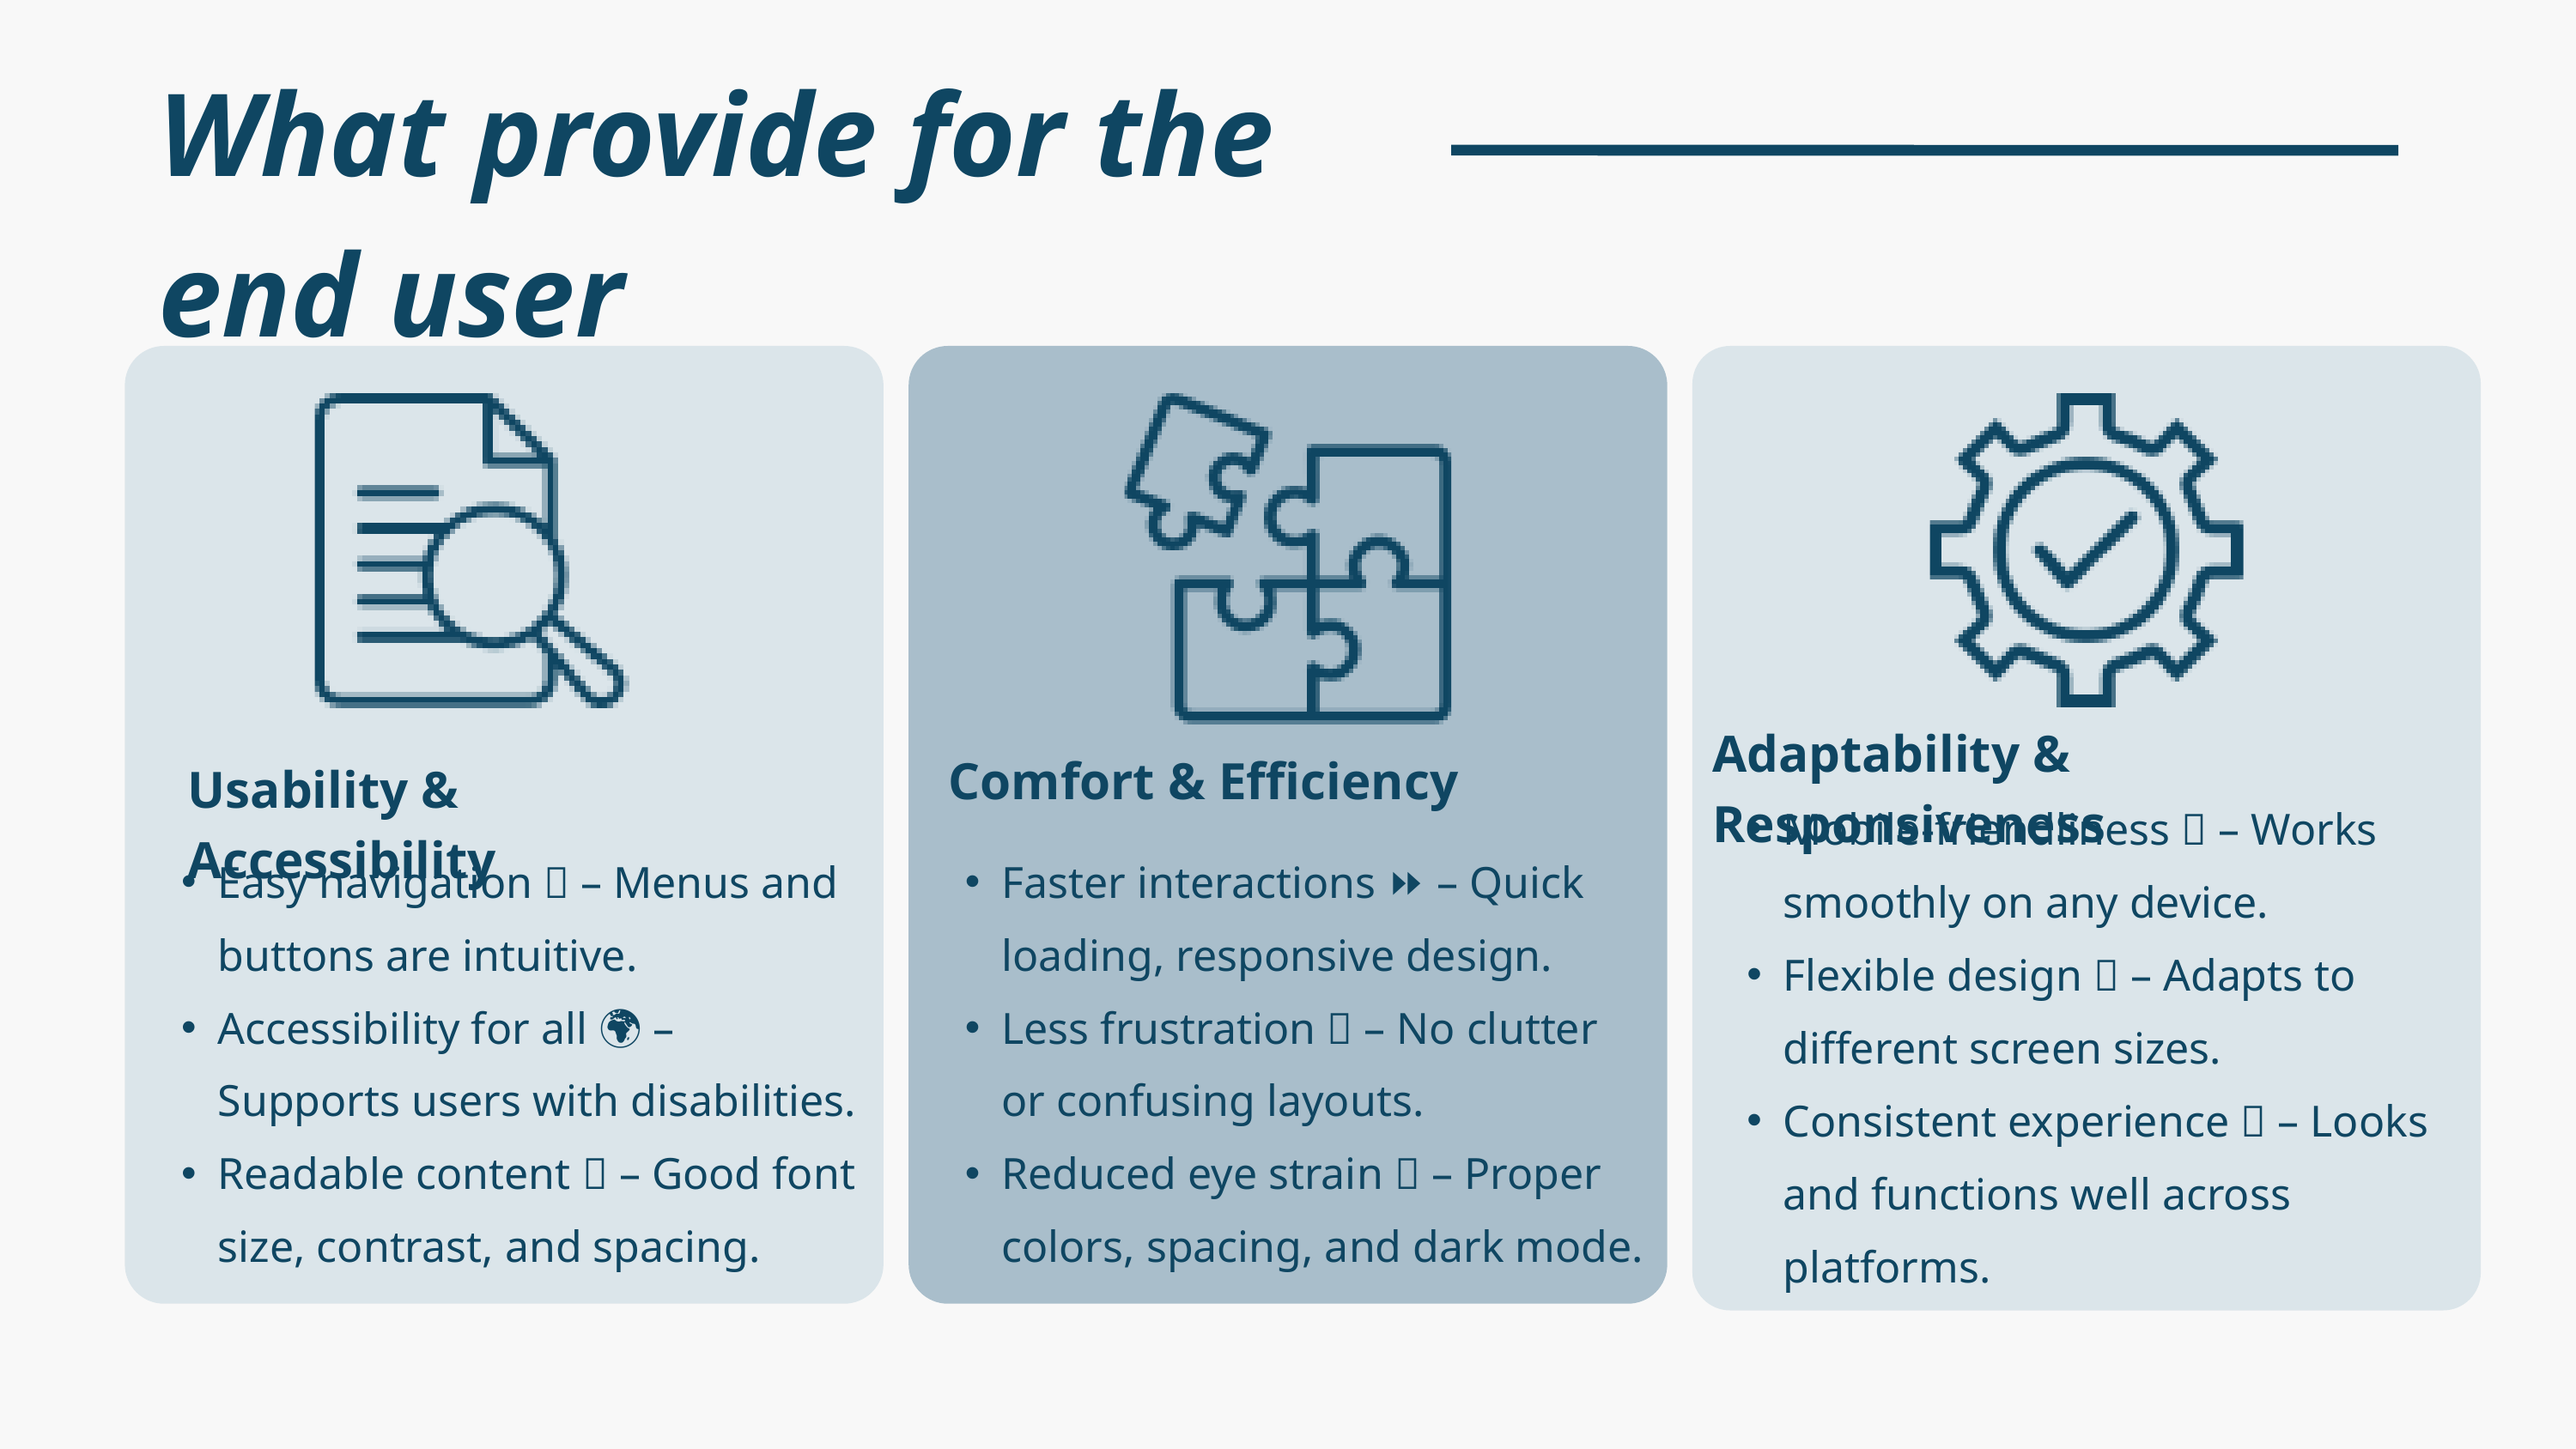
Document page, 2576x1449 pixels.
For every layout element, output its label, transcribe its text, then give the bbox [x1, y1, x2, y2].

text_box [908, 345, 1668, 1304]
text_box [1692, 345, 2482, 1311]
text_box What provide for the end user [158, 39, 1416, 360]
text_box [125, 345, 884, 1304]
